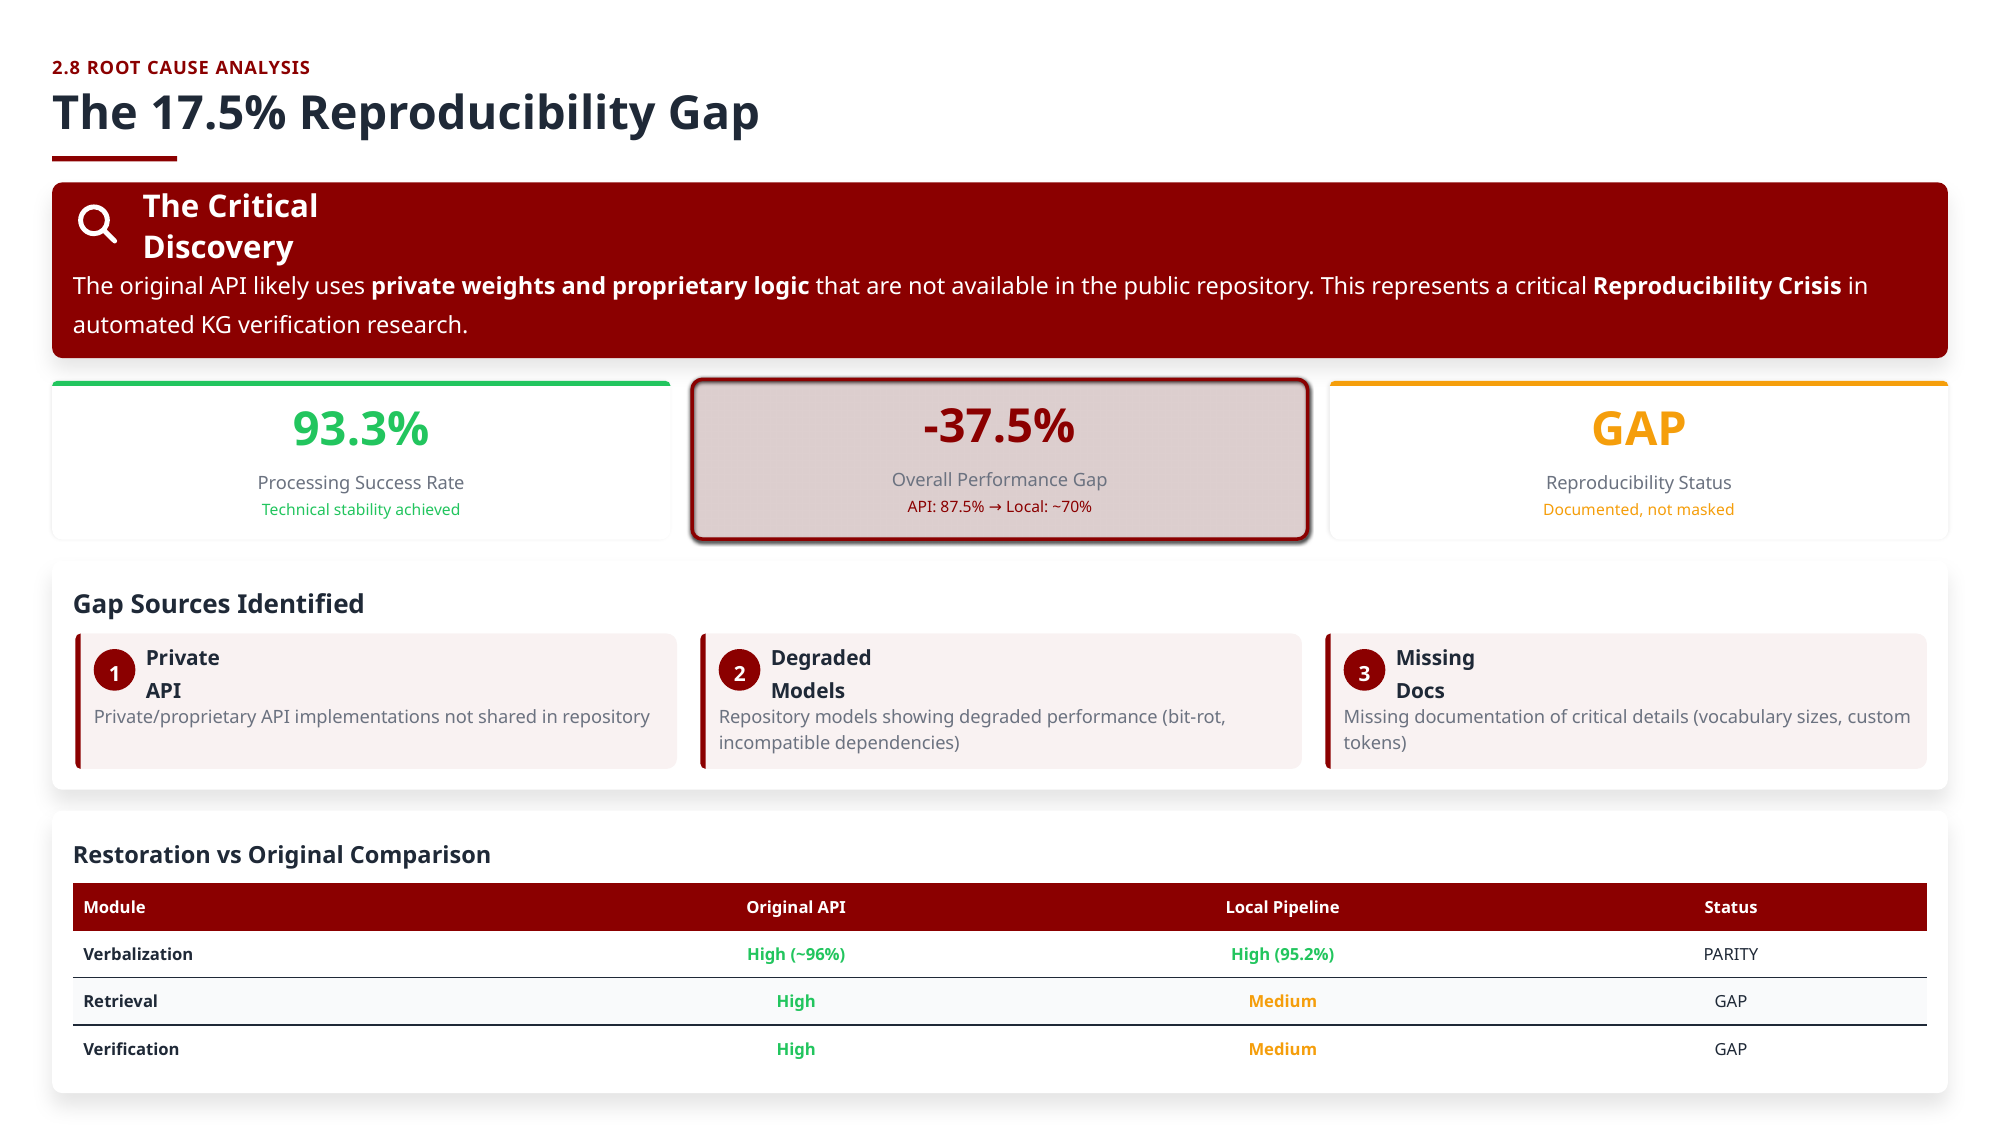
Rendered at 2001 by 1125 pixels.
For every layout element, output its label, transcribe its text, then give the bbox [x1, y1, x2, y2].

text_box [1331, 633, 1927, 769]
text_box [52, 182, 1948, 359]
table_cell Medium [1031, 978, 1535, 1024]
table_cell PARITY [1535, 931, 1927, 977]
text_box Gap Sources Identified [72, 581, 1941, 618]
text_box Private API [145, 654, 259, 686]
table_header Original API [562, 883, 1031, 931]
table_header Module [73, 883, 562, 931]
table_cell Verbalization [73, 931, 562, 977]
text_box -37.5% [702, 401, 1298, 454]
text_box The original API likely uses private weights and proprietary logic that are not available in the public repository. This represents a critical Reproducibility Crisis in automated KG verification research. [72, 260, 1939, 338]
text_box [692, 379, 1308, 540]
table_cell GAP [1535, 978, 1927, 1024]
text_box [1325, 633, 1331, 769]
text_box GAP [1338, 404, 1940, 457]
table_cell High [562, 978, 1031, 1024]
text_box Processing Success Rate [68, 466, 655, 493]
table_header Status [1535, 883, 1927, 931]
text_box Overall Performance Gap [709, 463, 1291, 490]
text_box [78, 204, 118, 244]
text_box 1 [88, 649, 141, 691]
text_box [700, 633, 706, 769]
text_box [52, 810, 1948, 1094]
text_box Missing Docs [1395, 654, 1526, 686]
text_box Degraded Models [770, 654, 939, 686]
text_box API: 87.5% → Local: ~70% [710, 495, 1290, 516]
table_header Local Pipeline [1031, 883, 1535, 931]
text_box The Critical Discovery [142, 203, 465, 245]
table_cell High (95.2%) [1031, 931, 1535, 977]
text_box Missing documentation of critical details (vocabulary sizes, custom tokens) [1343, 701, 1921, 754]
text_box Private/proprietary API implementations not shared in repository [93, 701, 671, 728]
text_box 2 [713, 649, 766, 691]
text_box [52, 156, 178, 162]
text_box Technical stability achieved [68, 498, 654, 519]
text_box Reproducibility Status [1346, 466, 1932, 493]
text_box [706, 633, 1302, 769]
text_box Repository models showing degraded performance (bit-rot, incompatible dependencies) [718, 701, 1296, 754]
table_cell Retrieval [73, 978, 562, 1024]
table_cell Verification [73, 1026, 562, 1072]
table_cell GAP [1535, 1026, 1927, 1072]
text_box The 17.5% Reproducibility Gap [52, 88, 1972, 141]
text_box 93.3% [61, 404, 662, 457]
table_cell High [562, 1026, 1031, 1072]
text_box [52, 380, 671, 386]
text_box [81, 633, 678, 769]
table_cell High (~96%) [562, 931, 1031, 977]
text_box Documented, not masked [1346, 498, 1932, 519]
text_box [1329, 380, 1949, 386]
text_box [1329, 386, 1949, 540]
text_box Restoration vs Original Comparison [72, 831, 1939, 868]
text_box 3 [1338, 649, 1391, 691]
table_cell Medium [1031, 1026, 1535, 1072]
text_box 2.8 ROOT CAUSE ANALYSIS [52, 52, 1957, 79]
text_box [52, 560, 1948, 790]
text_box [52, 386, 671, 540]
text_box [75, 633, 81, 769]
